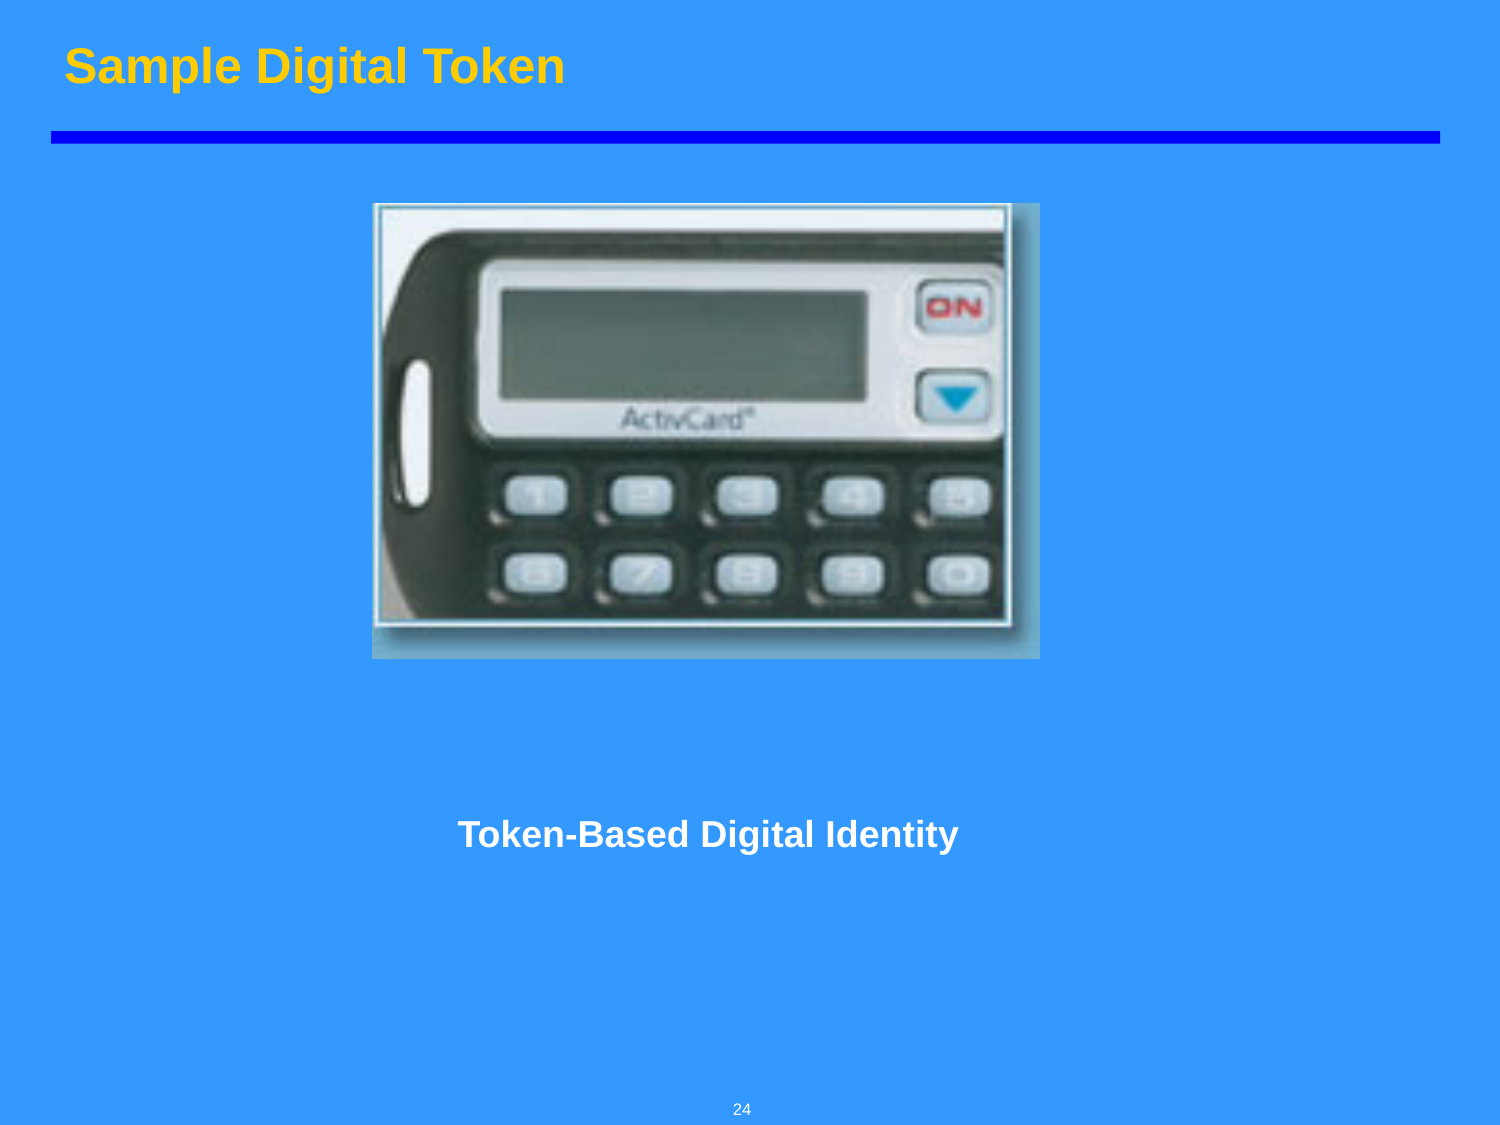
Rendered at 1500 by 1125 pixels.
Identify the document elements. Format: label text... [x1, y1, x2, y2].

picture [371, 203, 1040, 659]
text_box Token-Based Digital Identity [282, 694, 1097, 884]
title Sample Digital Token [48, 23, 1435, 112]
slide_number 24 [585, 1071, 899, 1125]
